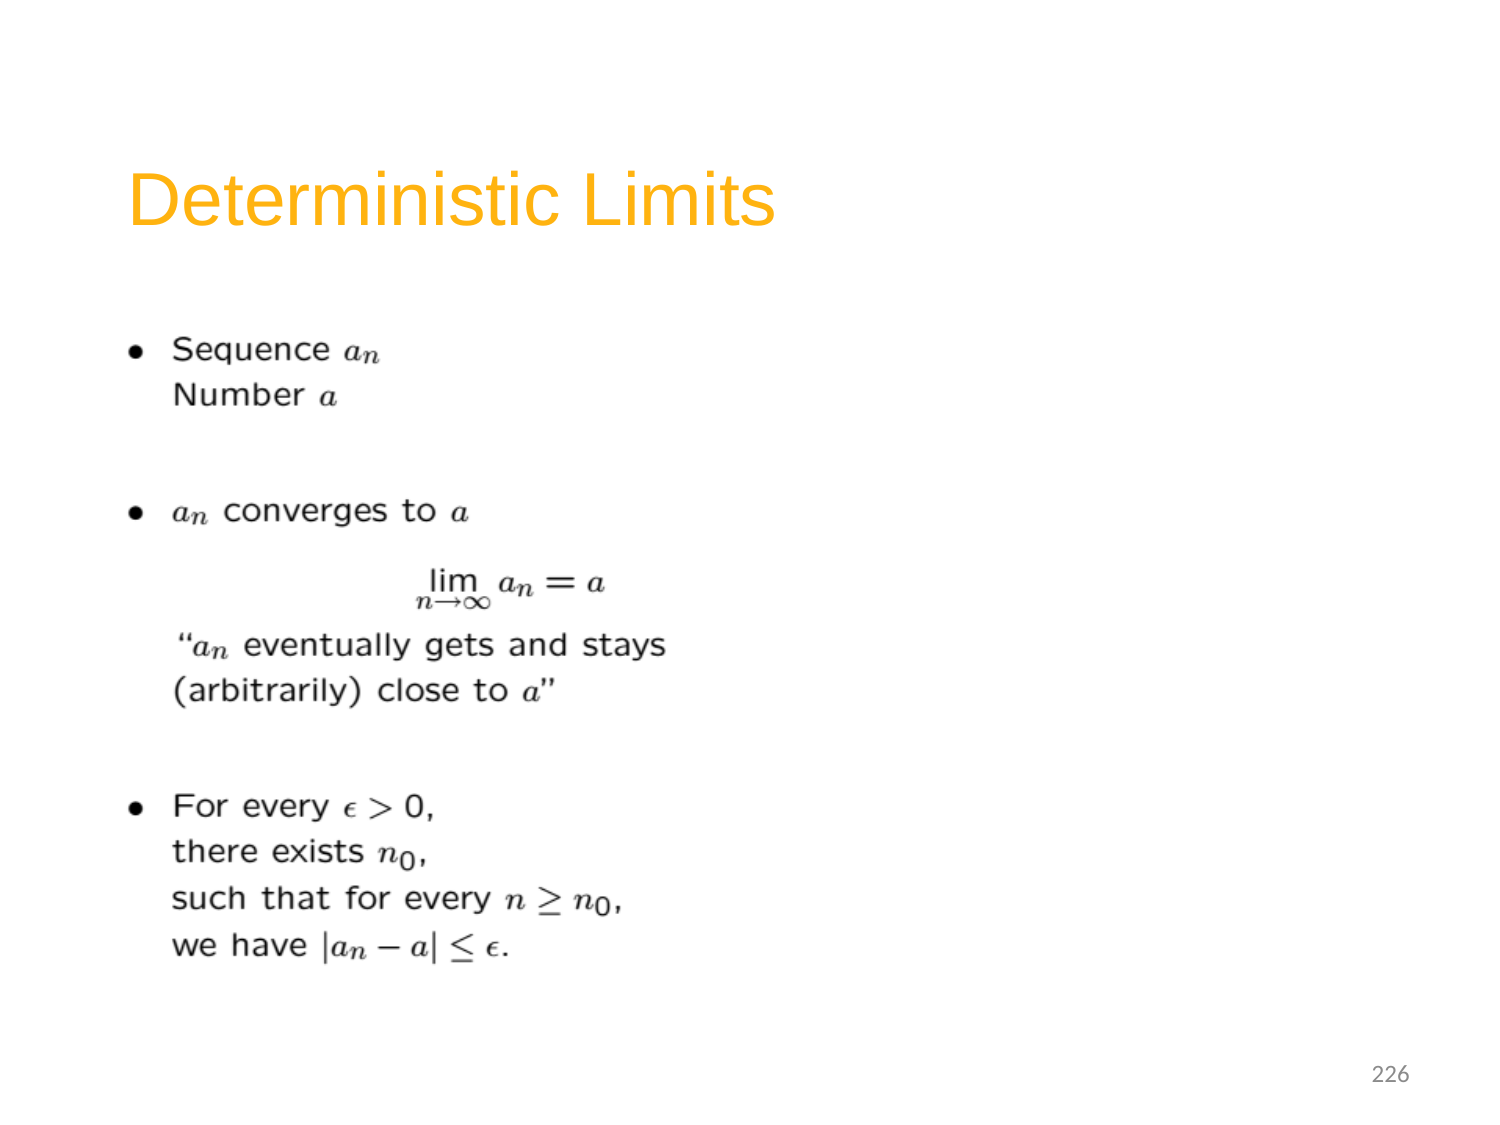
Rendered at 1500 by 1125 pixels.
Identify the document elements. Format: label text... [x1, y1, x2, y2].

title Deterministic Limits [112, 12, 1388, 379]
picture [99, 312, 694, 1001]
slide_number 226 [1074, 1042, 1425, 1103]
